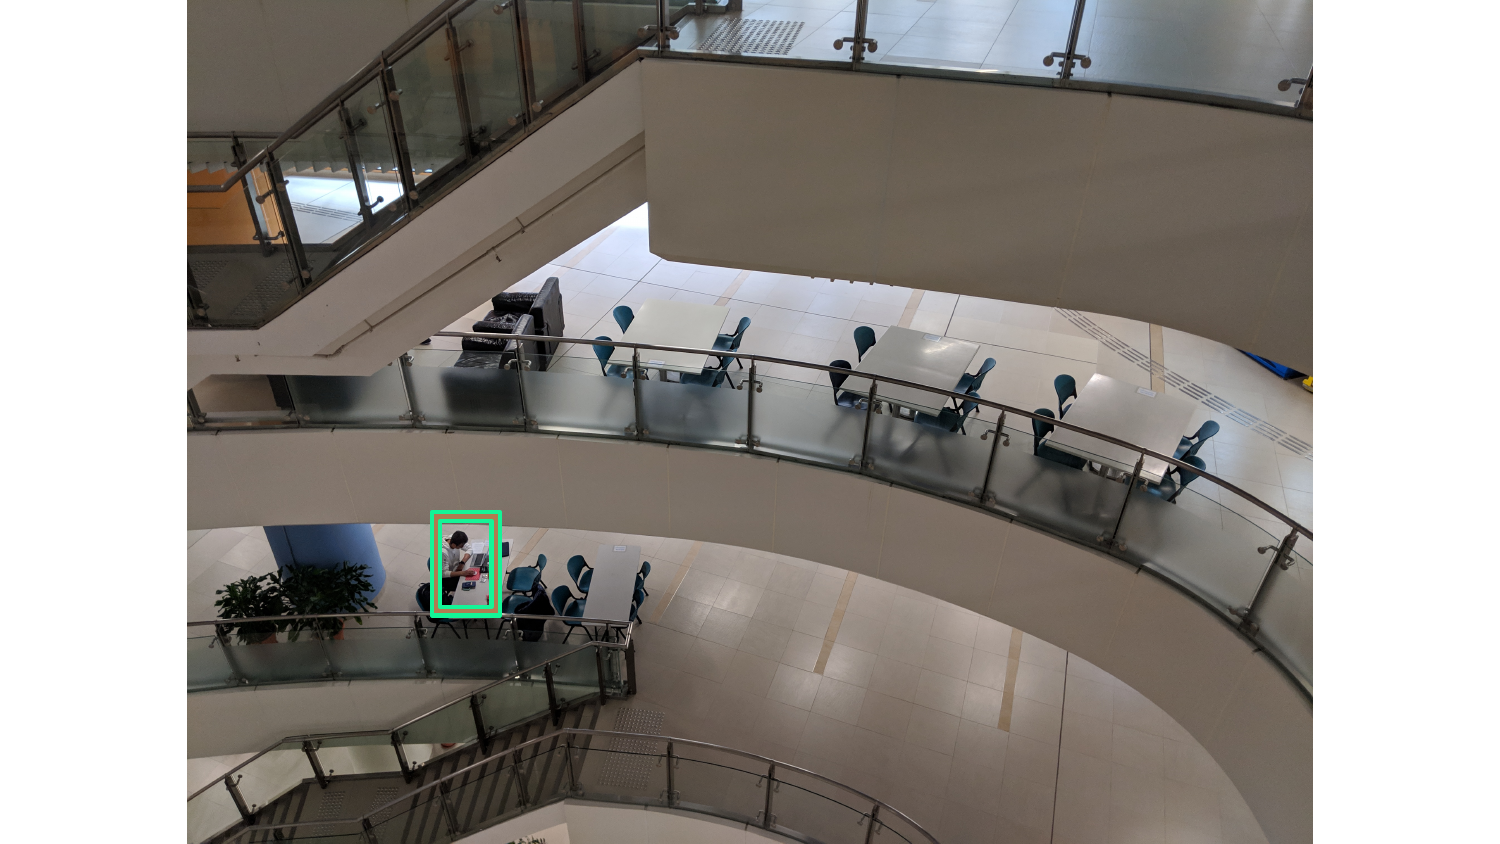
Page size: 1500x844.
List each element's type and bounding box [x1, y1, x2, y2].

picture [187, 0, 1313, 844]
